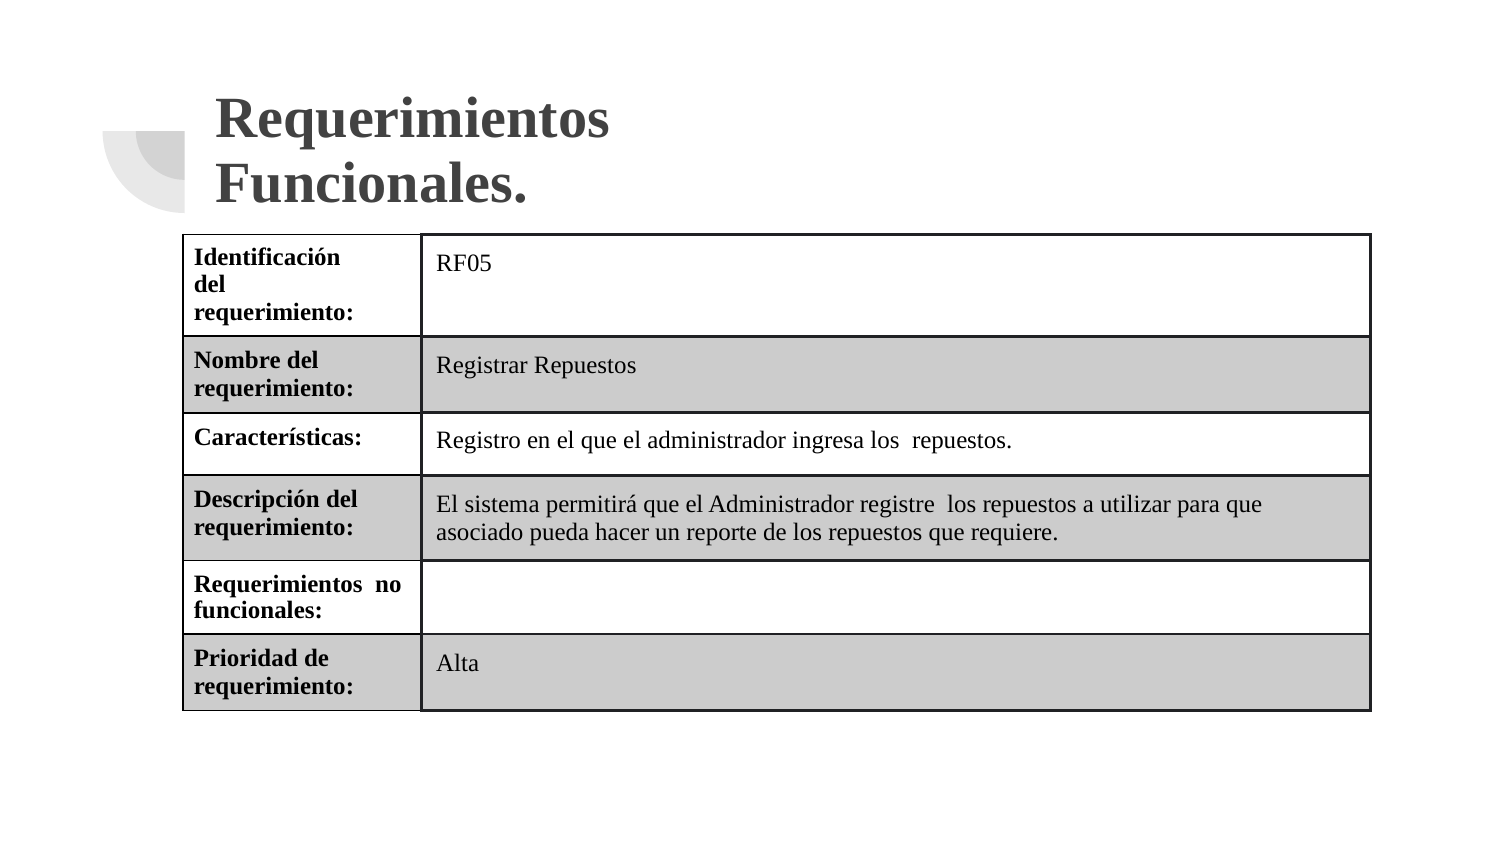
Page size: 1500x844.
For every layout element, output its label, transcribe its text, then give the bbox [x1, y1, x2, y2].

table_cell Requerimientos no funcionales: [184, 561, 420, 633]
table_cell Descripción del requerimiento: [184, 476, 420, 560]
table_cell Registrar Repuestos [423, 338, 1369, 411]
table_cell Alta [423, 635, 1369, 709]
table_cell El sistema permitirá que el Administrador registre los repuestos a utilizar para que asociado pueda hacer un reporte de los repuestos que requiere. [423, 477, 1369, 559]
table_header RF05 [423, 236, 1369, 335]
table_cell Prioridad de requerimiento: [184, 635, 420, 710]
table_cell Registro en el que el administrador ingresa los repuestos. [423, 414, 1369, 474]
table_cell Nombre del requerimiento: [184, 337, 420, 412]
table_cell Características: [184, 414, 420, 474]
title Requerimientos Funcionales. [200, 70, 1354, 234]
table_header Identificación del requerimiento: [184, 235, 420, 335]
table_cell [423, 562, 1369, 633]
